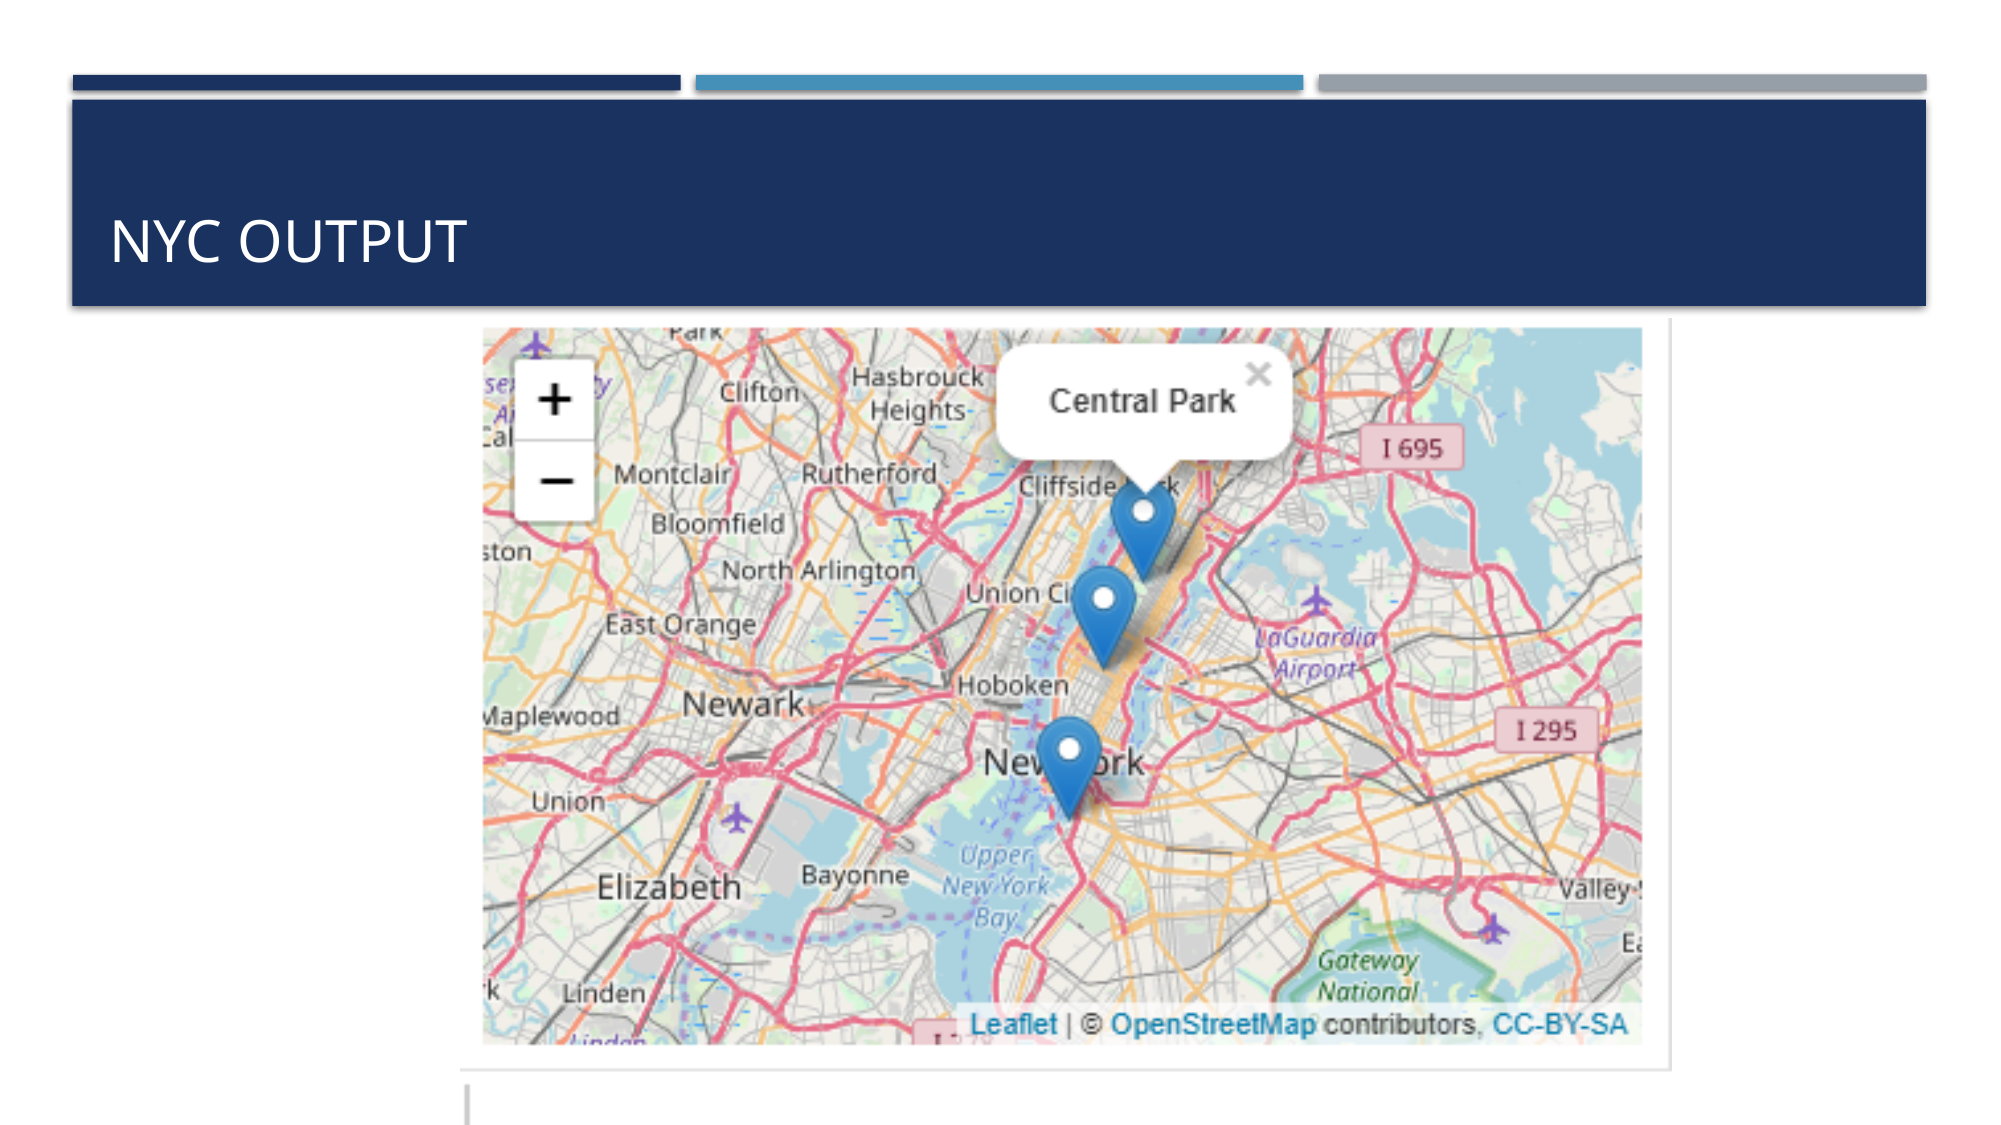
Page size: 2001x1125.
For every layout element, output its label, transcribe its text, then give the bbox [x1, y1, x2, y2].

picture [460, 318, 1673, 1125]
title NYC Output [94, 119, 1904, 282]
